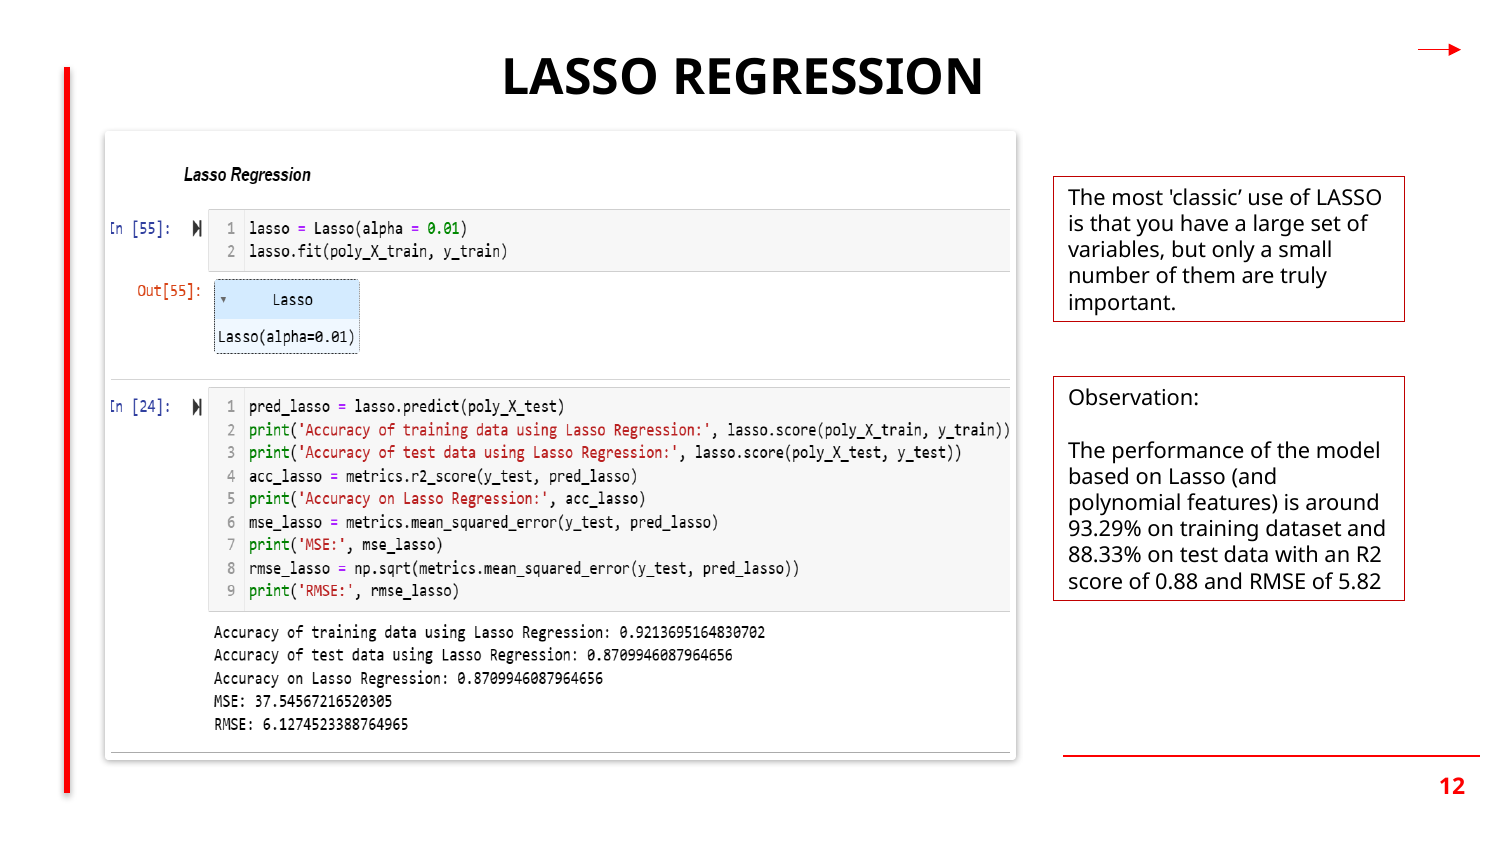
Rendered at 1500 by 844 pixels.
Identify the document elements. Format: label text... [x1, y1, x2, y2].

text_box The most 'classic’ use of LASSO is that you have a large set of variables, but only a small number of them are truly important. [1053, 176, 1405, 322]
text_box Observation: The performance of the model based on Lasso (and polynomial features) is around 93.29% on training dataset and 88.33% on test data with an R2 score of 0.88 and RMSE of 5.82 [1053, 376, 1405, 601]
title LASSO REGRESSION [118, 29, 1382, 124]
picture [110, 136, 1010, 754]
